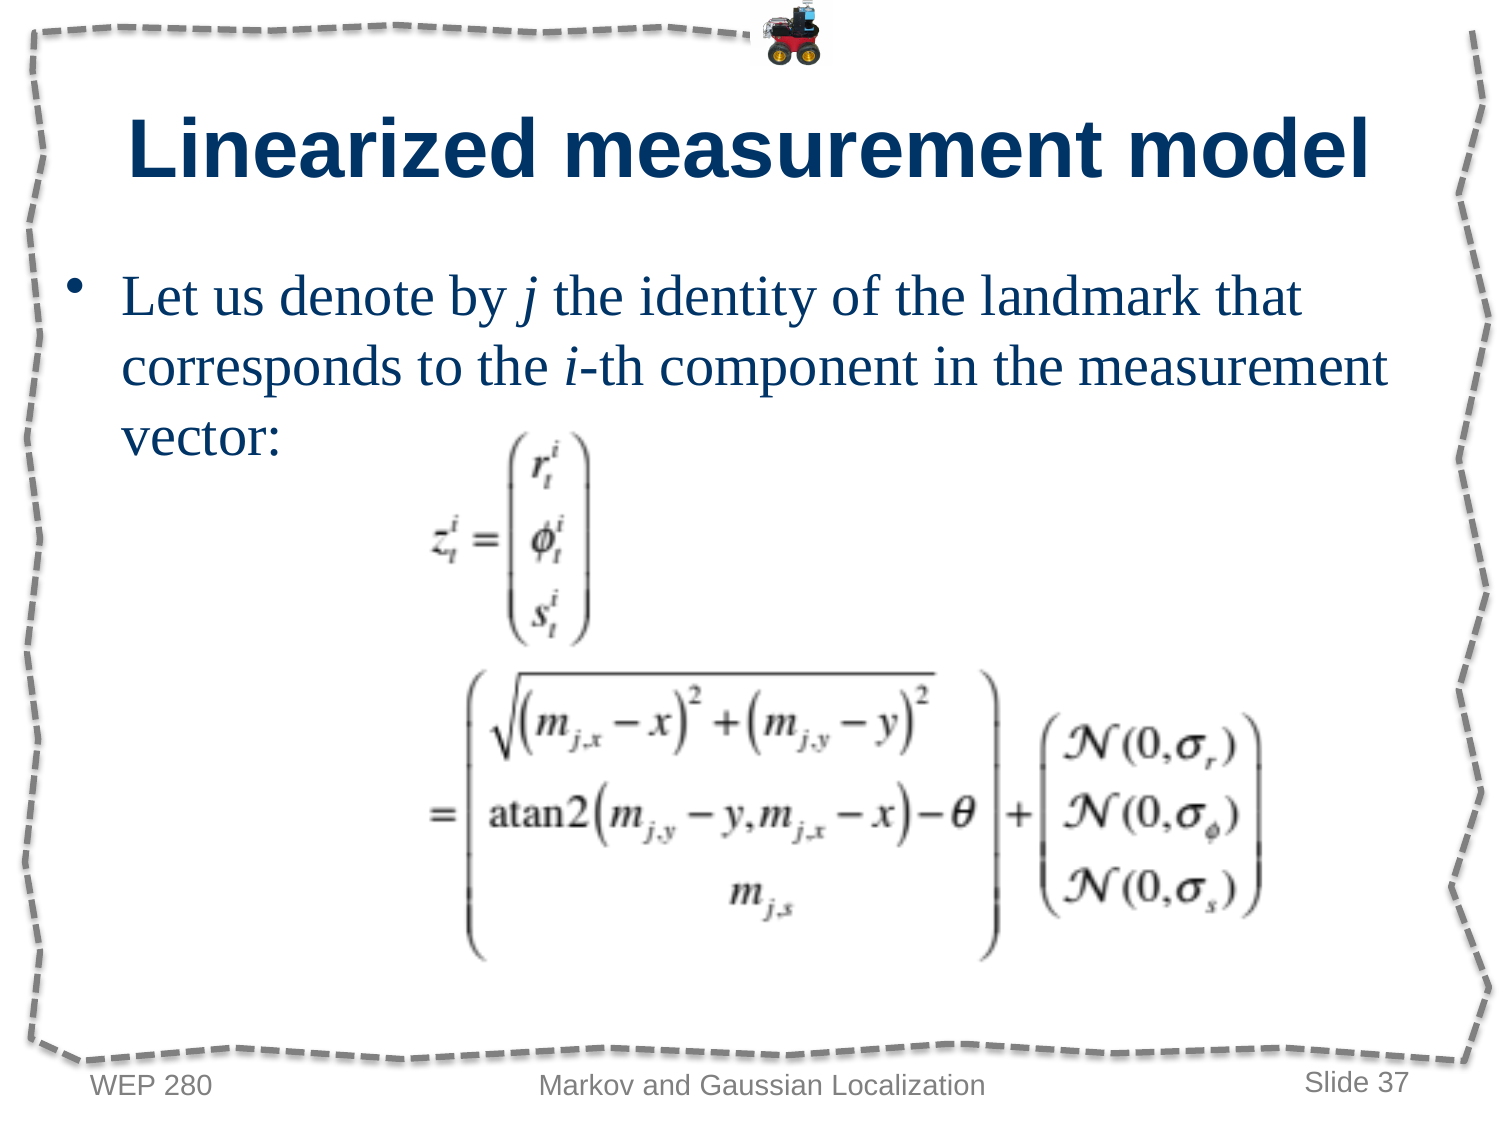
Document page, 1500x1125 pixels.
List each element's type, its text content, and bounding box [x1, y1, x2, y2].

picture [750, 0, 833, 50]
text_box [424, 424, 1263, 969]
list Let us denote by j the identity of the landmark that corresponds to the i-th component in the measurement vector: [50, 249, 1438, 488]
footer Markov and Gaussian Localization [512, 1058, 1013, 1103]
slide_number Slide 37 [1074, 1058, 1426, 1103]
slide_number WEP 280 [75, 1058, 425, 1103]
title Linearized measurement model [75, 50, 1425, 238]
